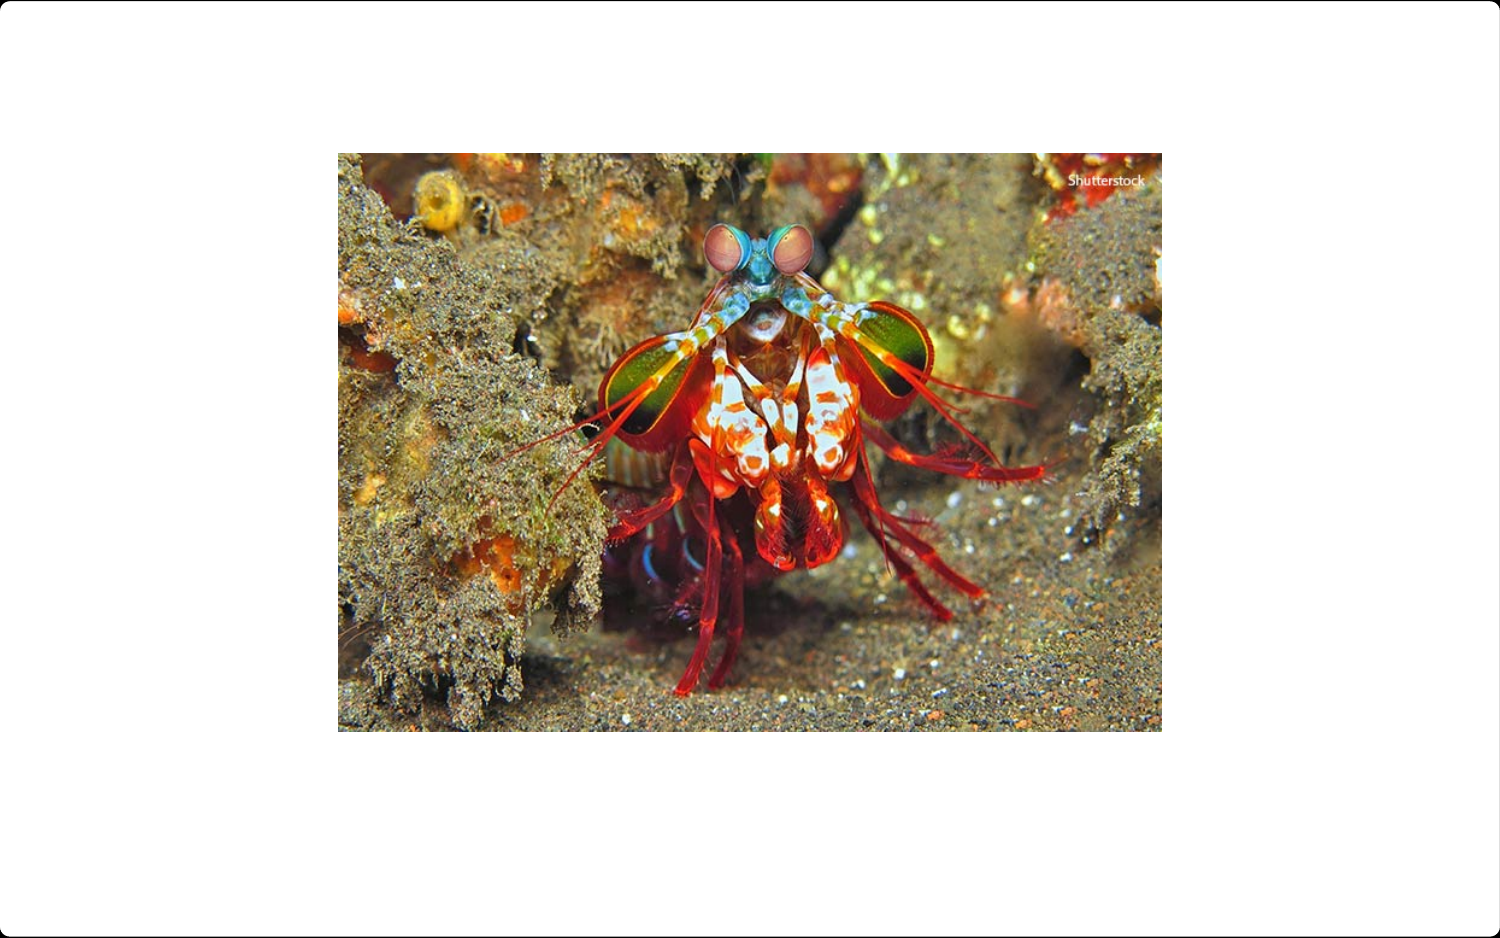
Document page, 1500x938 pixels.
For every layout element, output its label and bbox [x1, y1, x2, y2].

picture [338, 153, 1162, 732]
